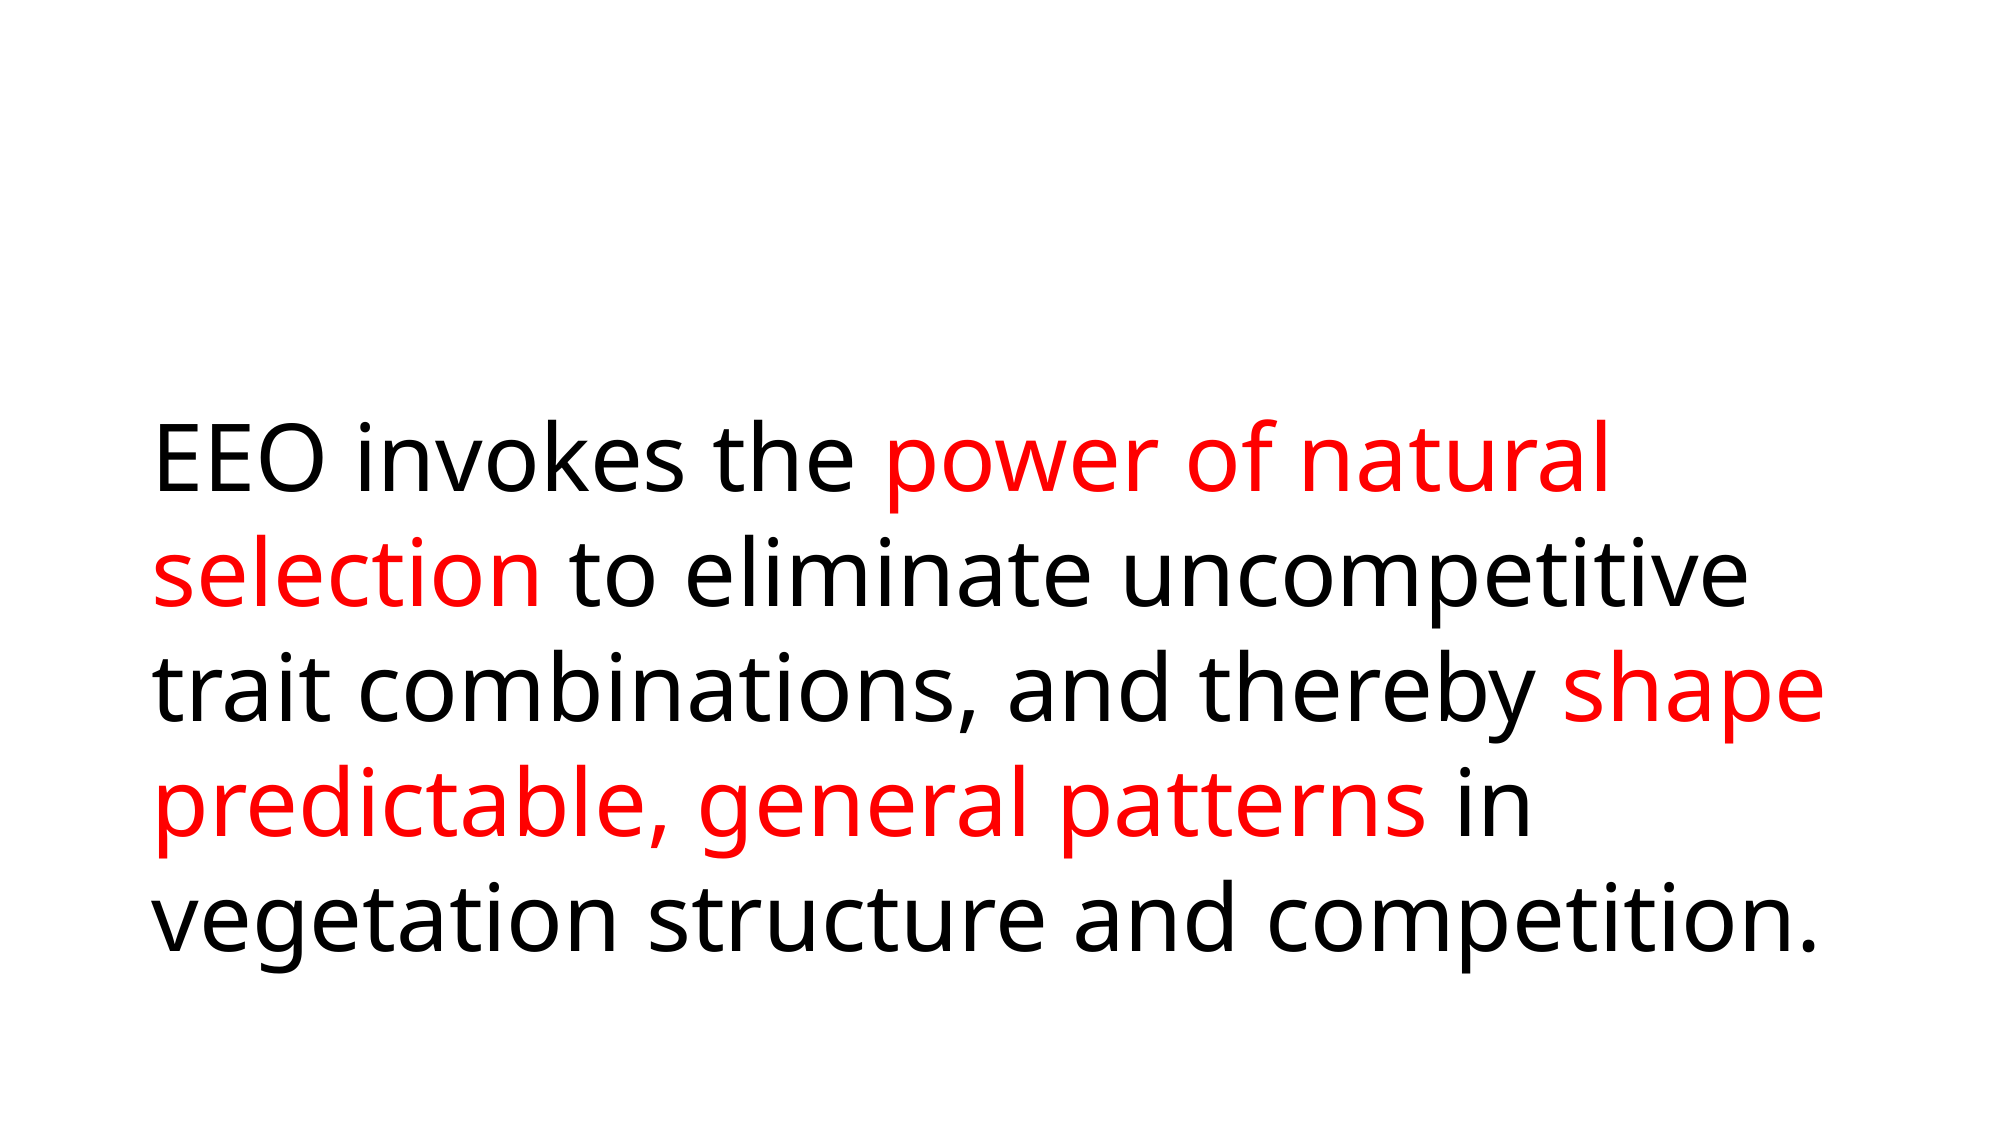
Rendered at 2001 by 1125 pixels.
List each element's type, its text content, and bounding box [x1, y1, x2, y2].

title EEO invokes the power of natural selection to eliminate uncompetitive trait combinations, and thereby shape predictable, general patterns in vegetation structure and competition. [136, 280, 1862, 982]
